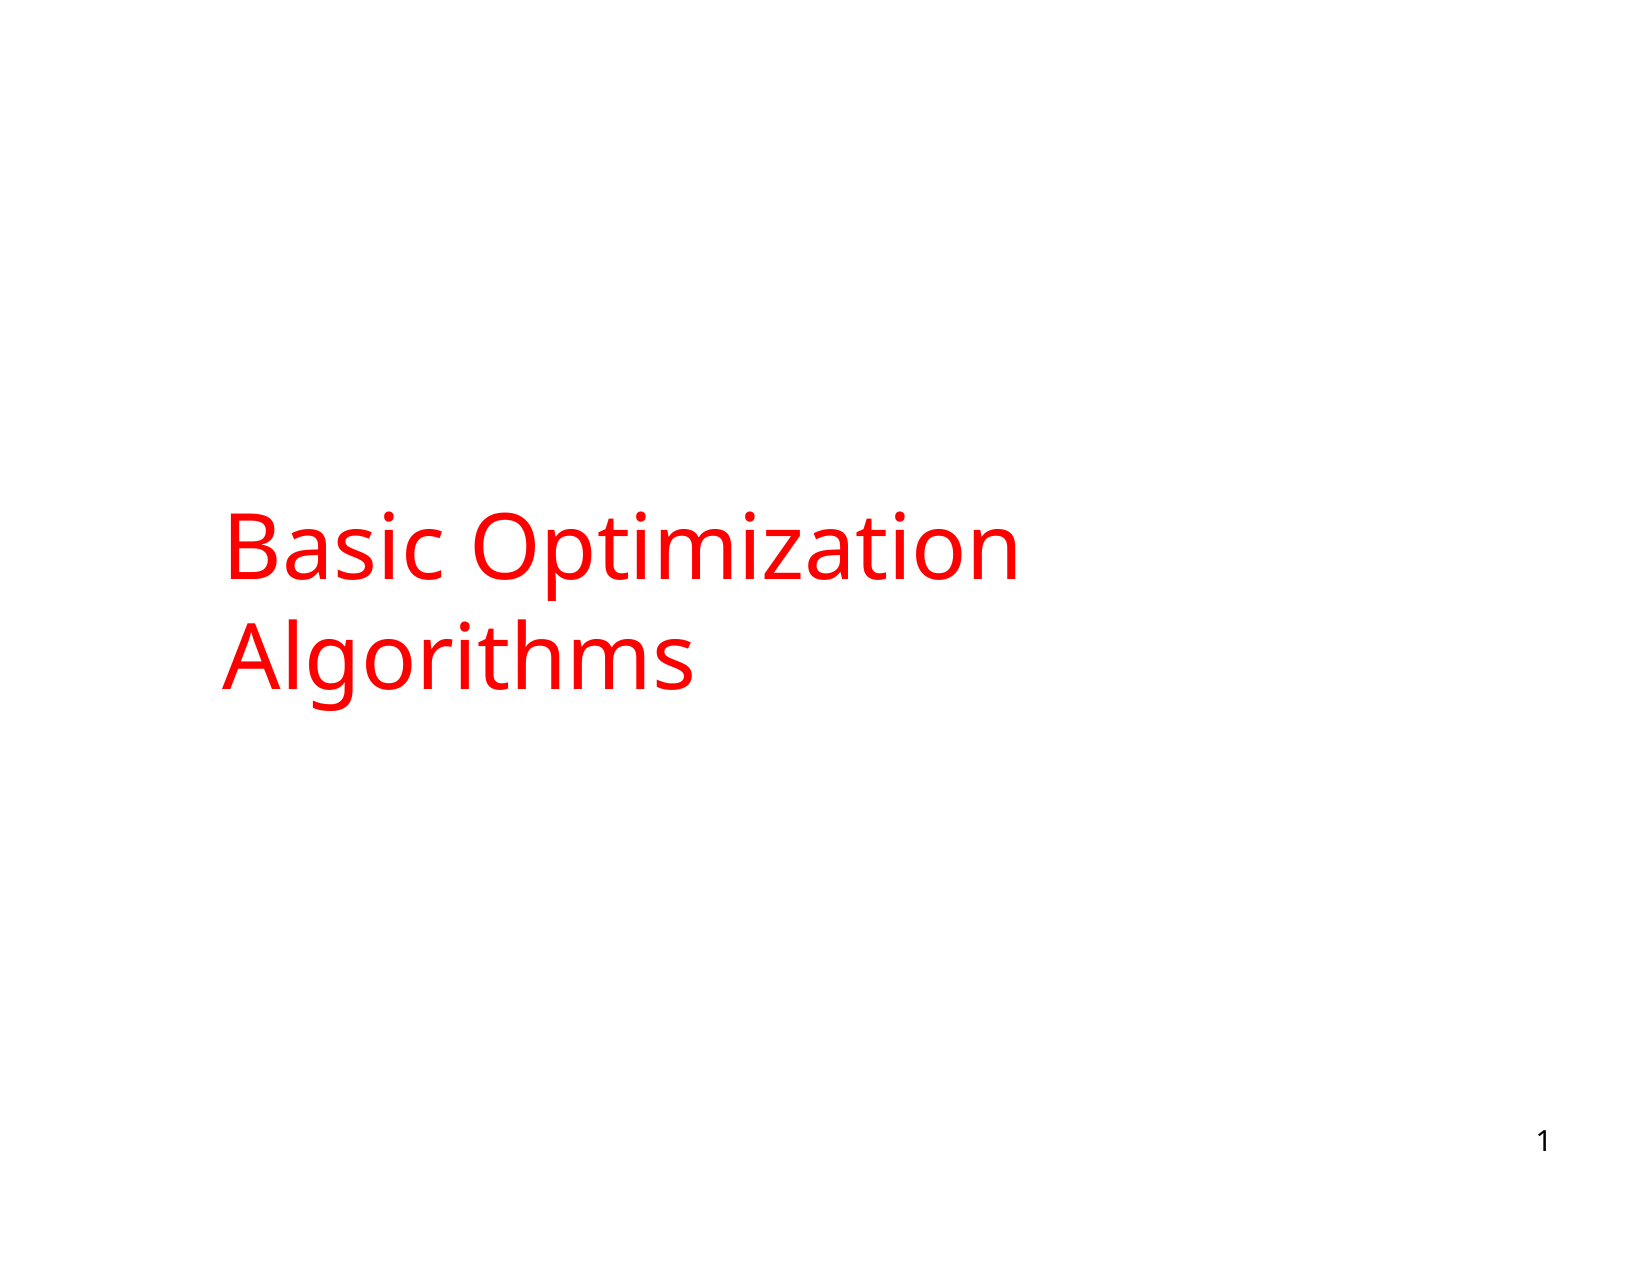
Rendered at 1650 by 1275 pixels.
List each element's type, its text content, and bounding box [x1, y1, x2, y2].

title Basic Optimization Algorithms [220, 431, 1430, 708]
slide_number 1 [1511, 1122, 1561, 1275]
